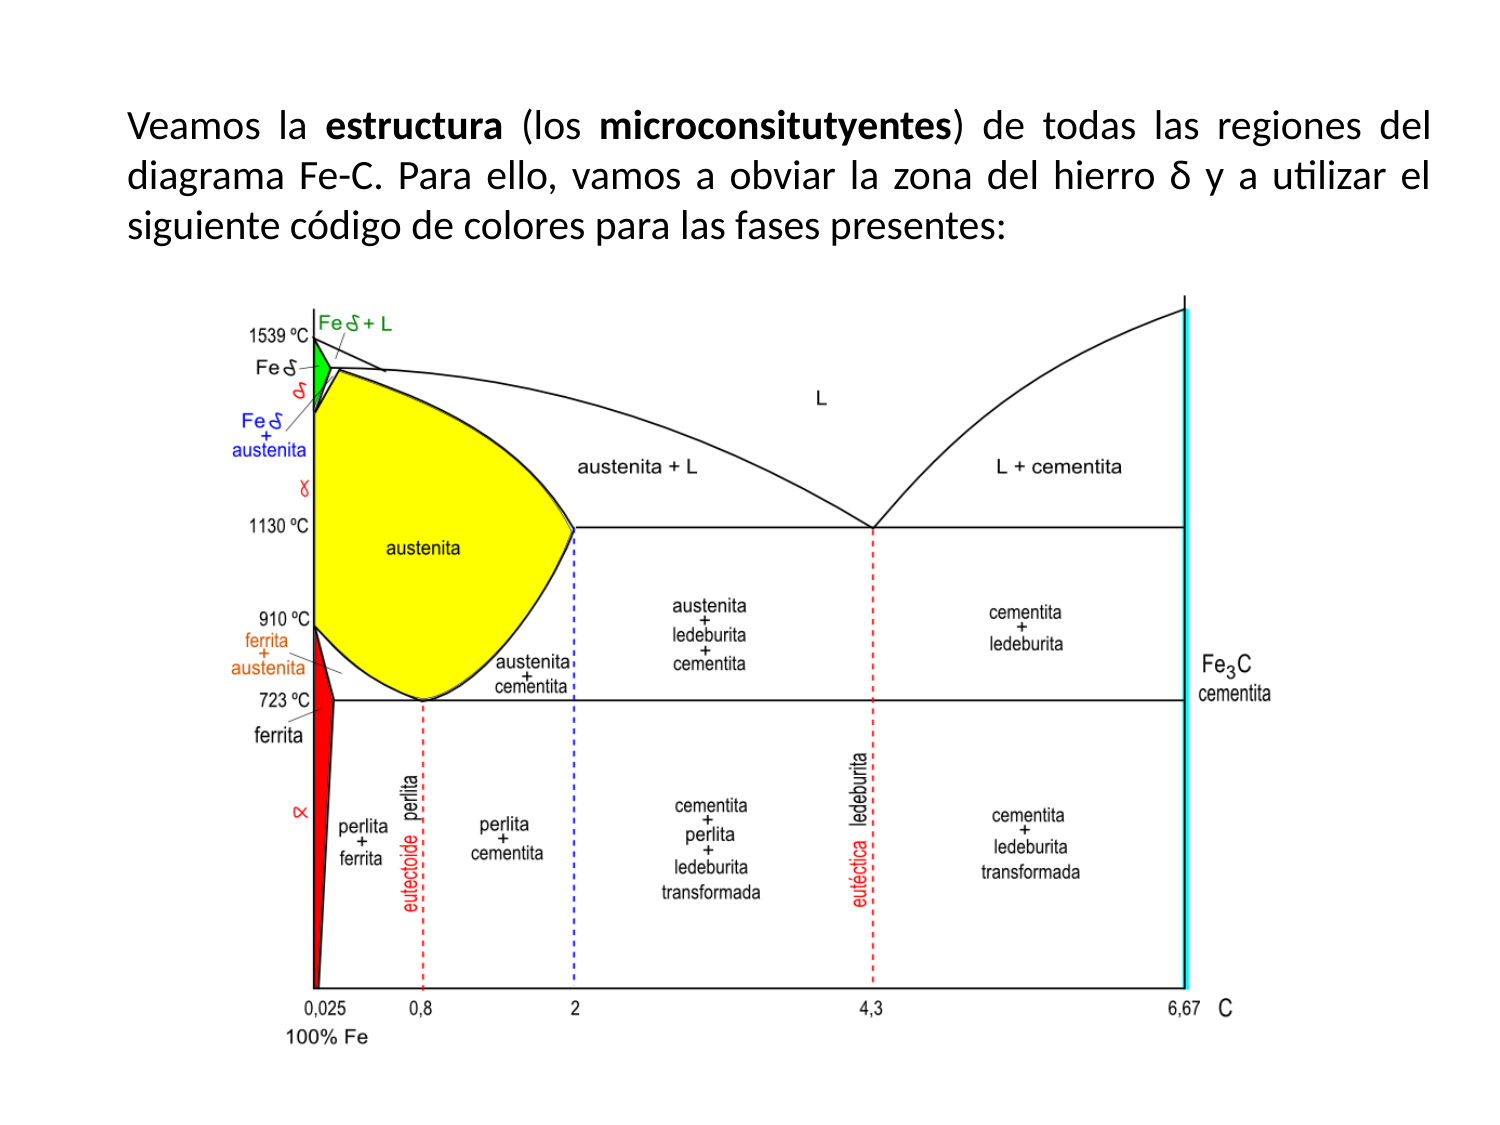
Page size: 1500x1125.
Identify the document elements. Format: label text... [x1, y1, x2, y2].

text_box Veamos la estructura (los microconsitutyentes) de todas las regiones del diagrama Fe-C. Para ello, vamos a obviar la zona del hierro δ y a utilizar el siguiente código de colores para las fases presentes: [112, 90, 1447, 255]
picture [206, 278, 1306, 1064]
